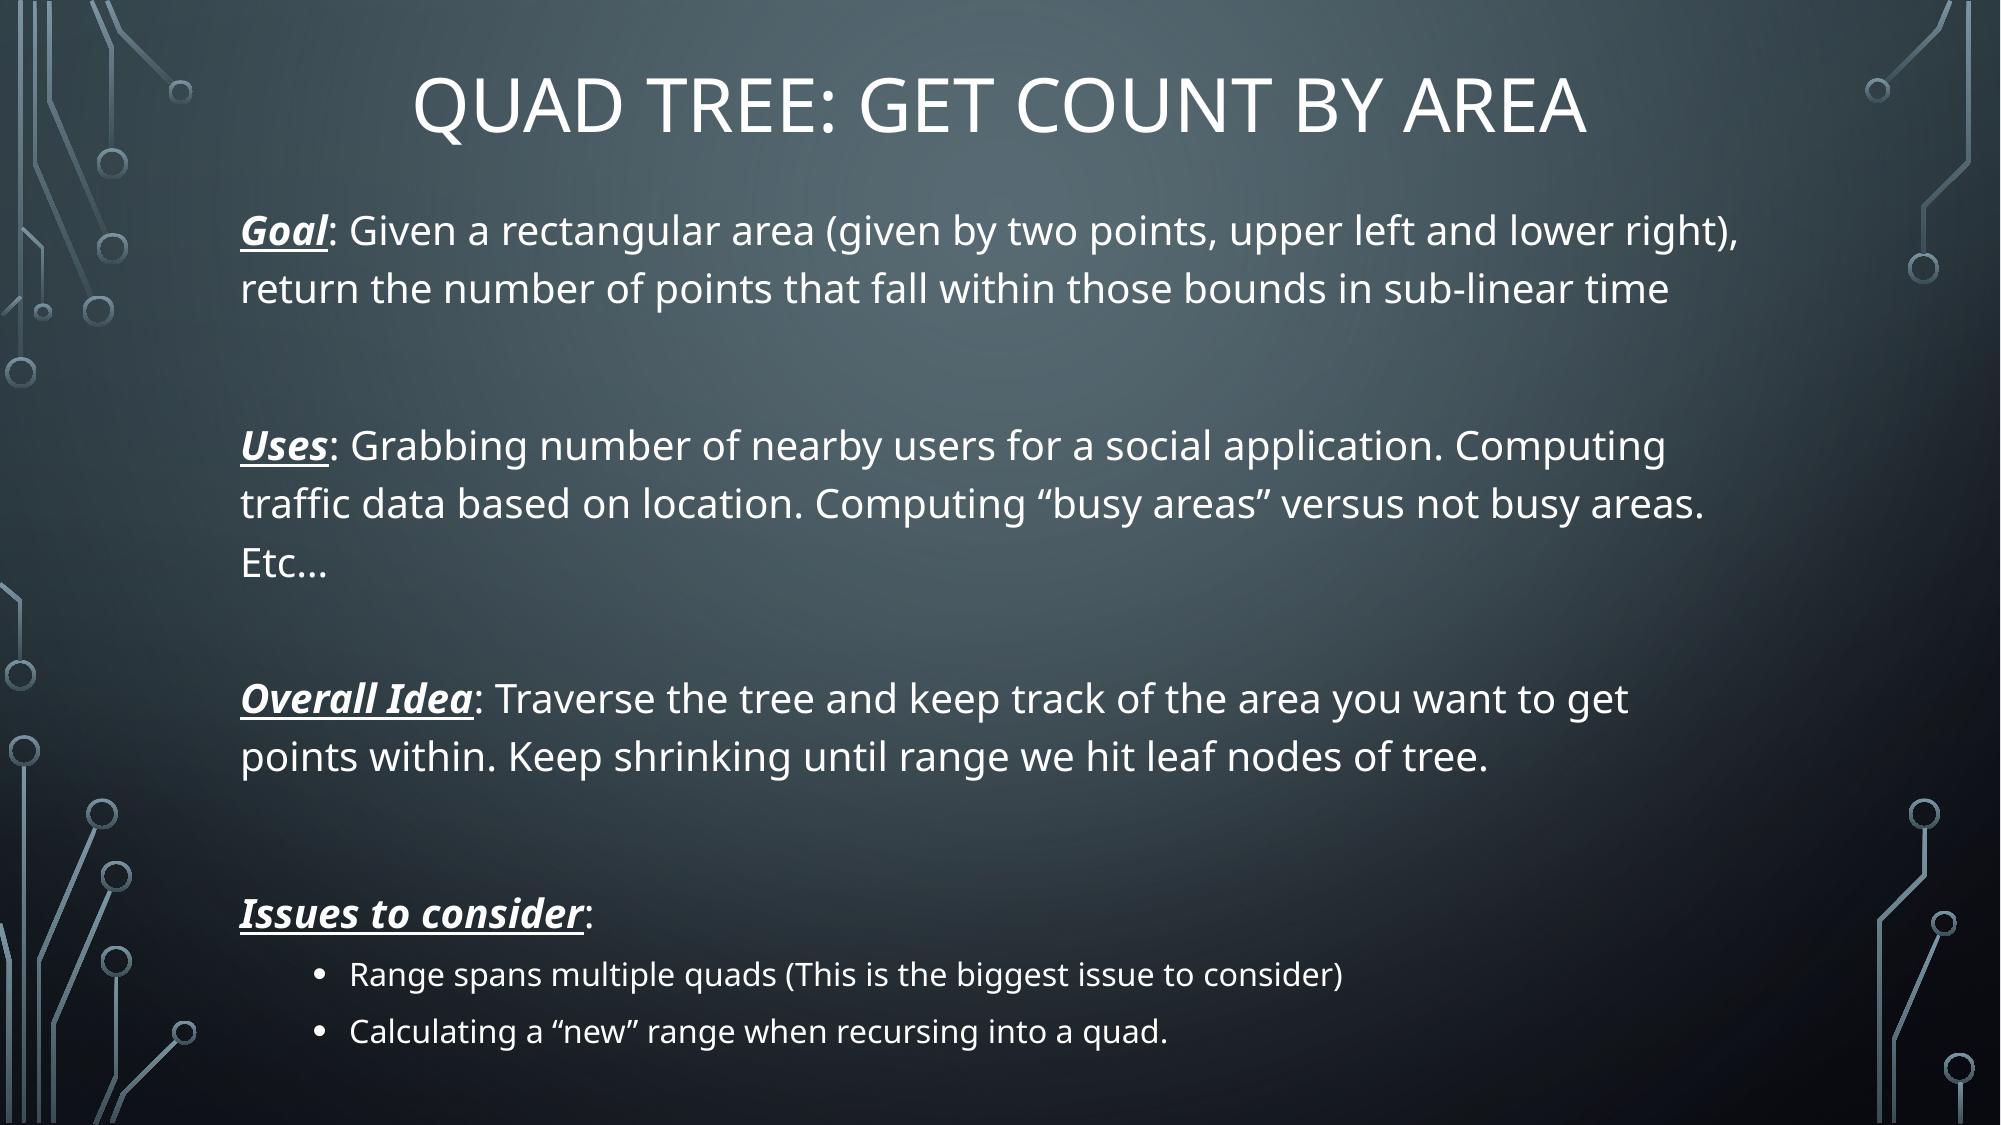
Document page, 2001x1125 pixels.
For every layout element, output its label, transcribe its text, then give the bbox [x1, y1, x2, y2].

text_box Goal: Given a rectangular area (given by two points, upper left and lower right), return the number of points that fall within those bounds in sub-linear time Uses: Grabbing number of nearby users for a social application. Computing traffic data based on location. Computing “busy areas” versus not busy areas. Etc… Overall Idea: Traverse the tree and keep track of the area you want to get points within. Keep shrinking until range we hit leaf nodes of tree. Issues to consider: Range spans multiple quads (This is the biggest issue to consider) Calculating a “new” range when recursing into a quad. [225, 187, 1775, 1075]
title Quad Tree: Get Count By Area [187, 37, 1813, 179]
